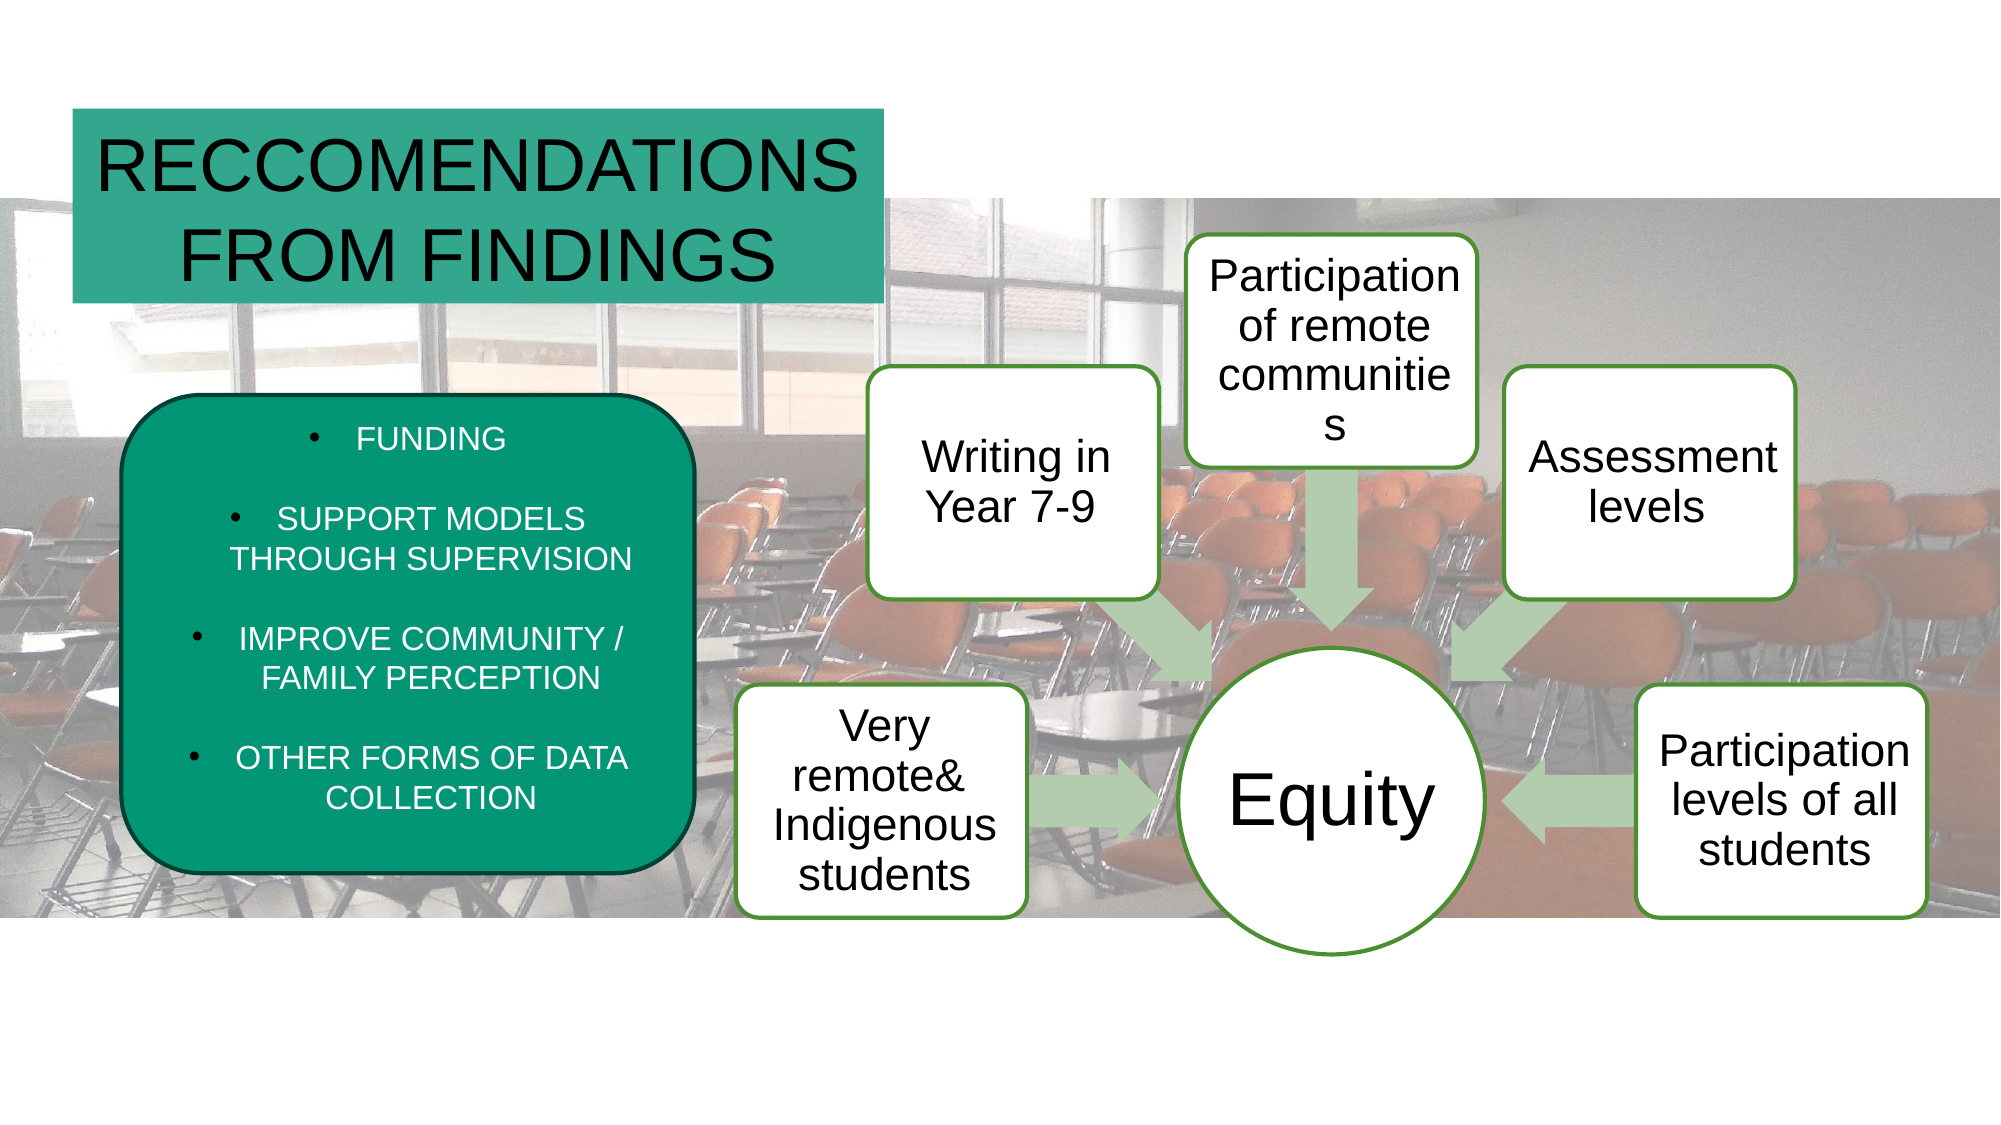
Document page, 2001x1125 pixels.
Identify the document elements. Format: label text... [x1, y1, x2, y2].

picture [1928, 197, 2000, 919]
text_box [735, 197, 1928, 991]
picture [0, 197, 735, 919]
text_box RECCOMENDATIONS FROM FINDINGS [72, 108, 884, 194]
